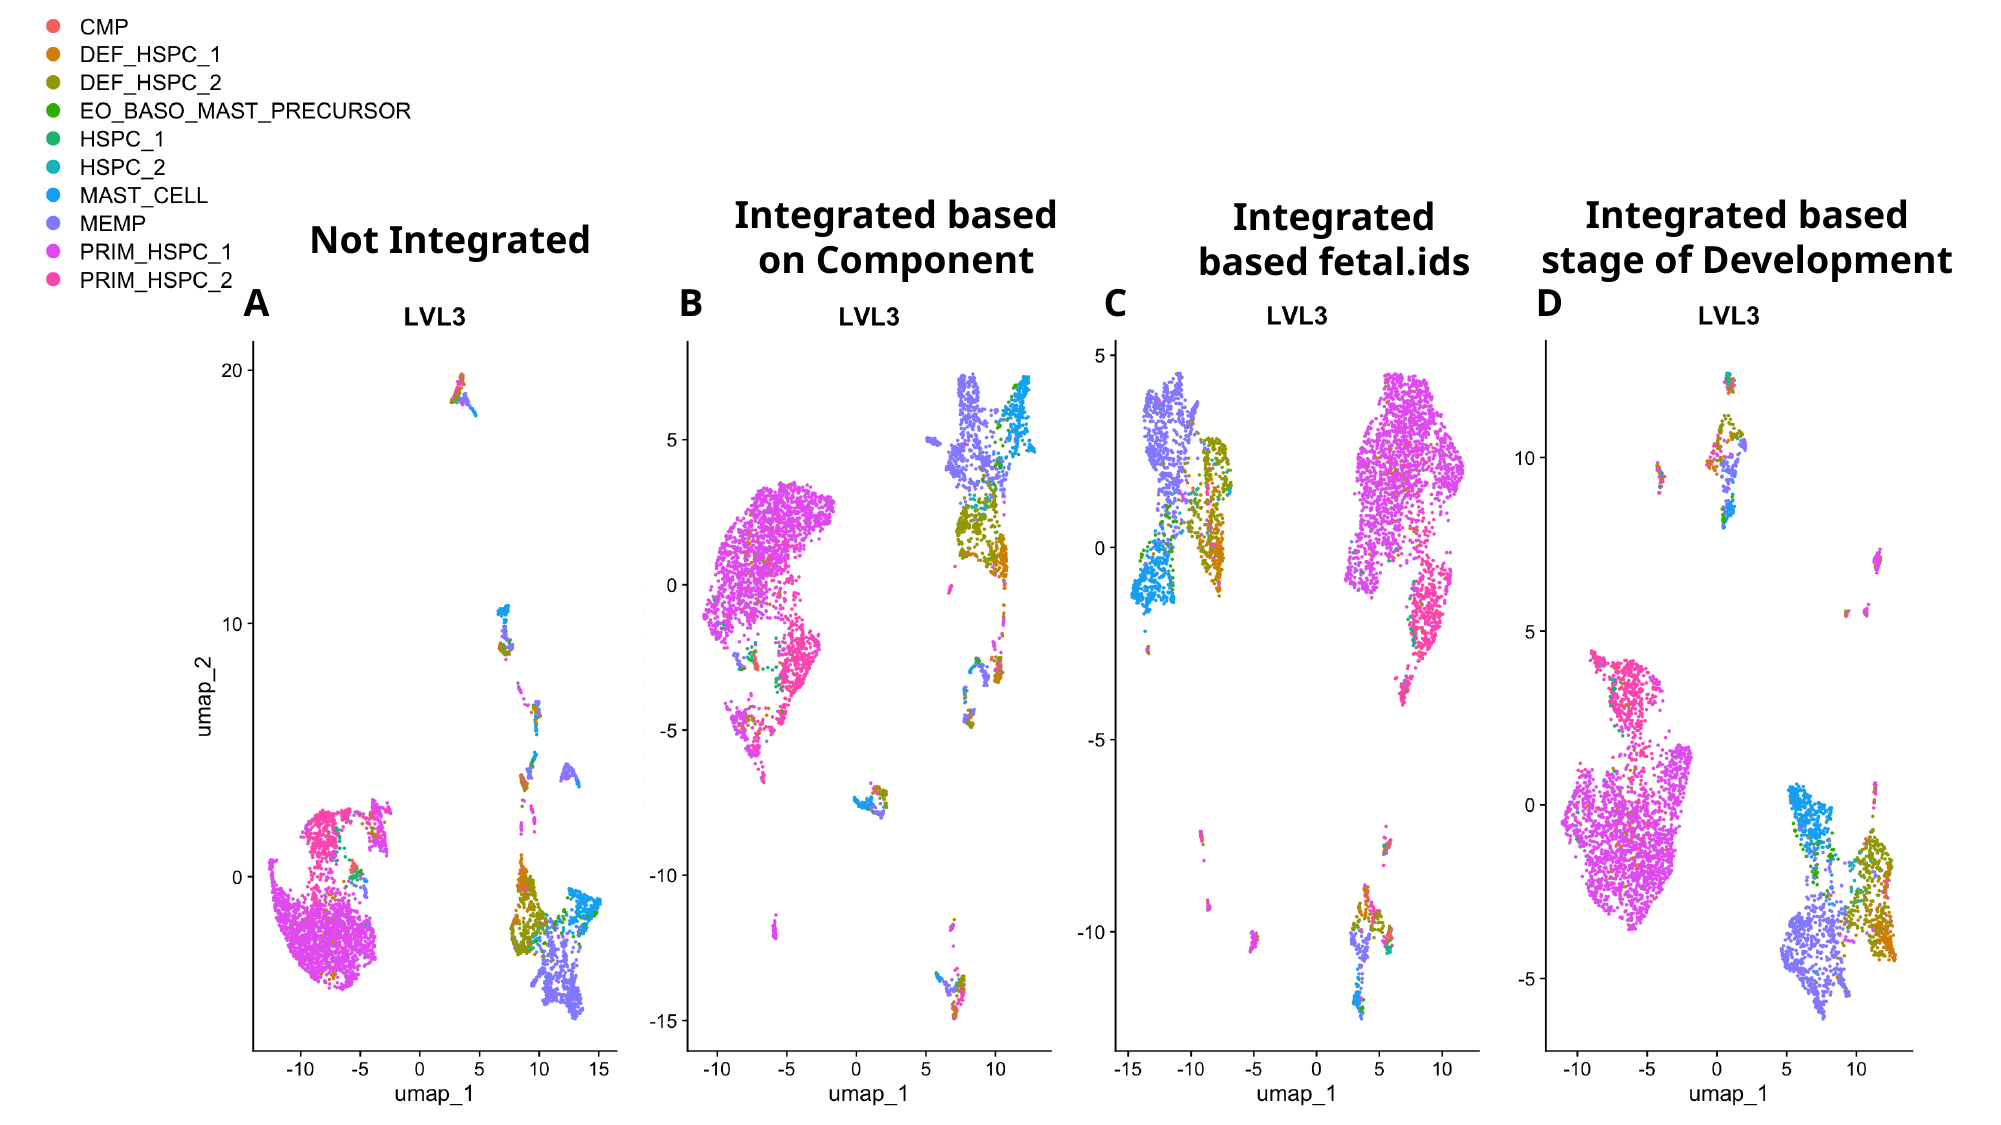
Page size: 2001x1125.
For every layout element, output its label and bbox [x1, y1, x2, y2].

text_box [25, 0, 1975, 1125]
